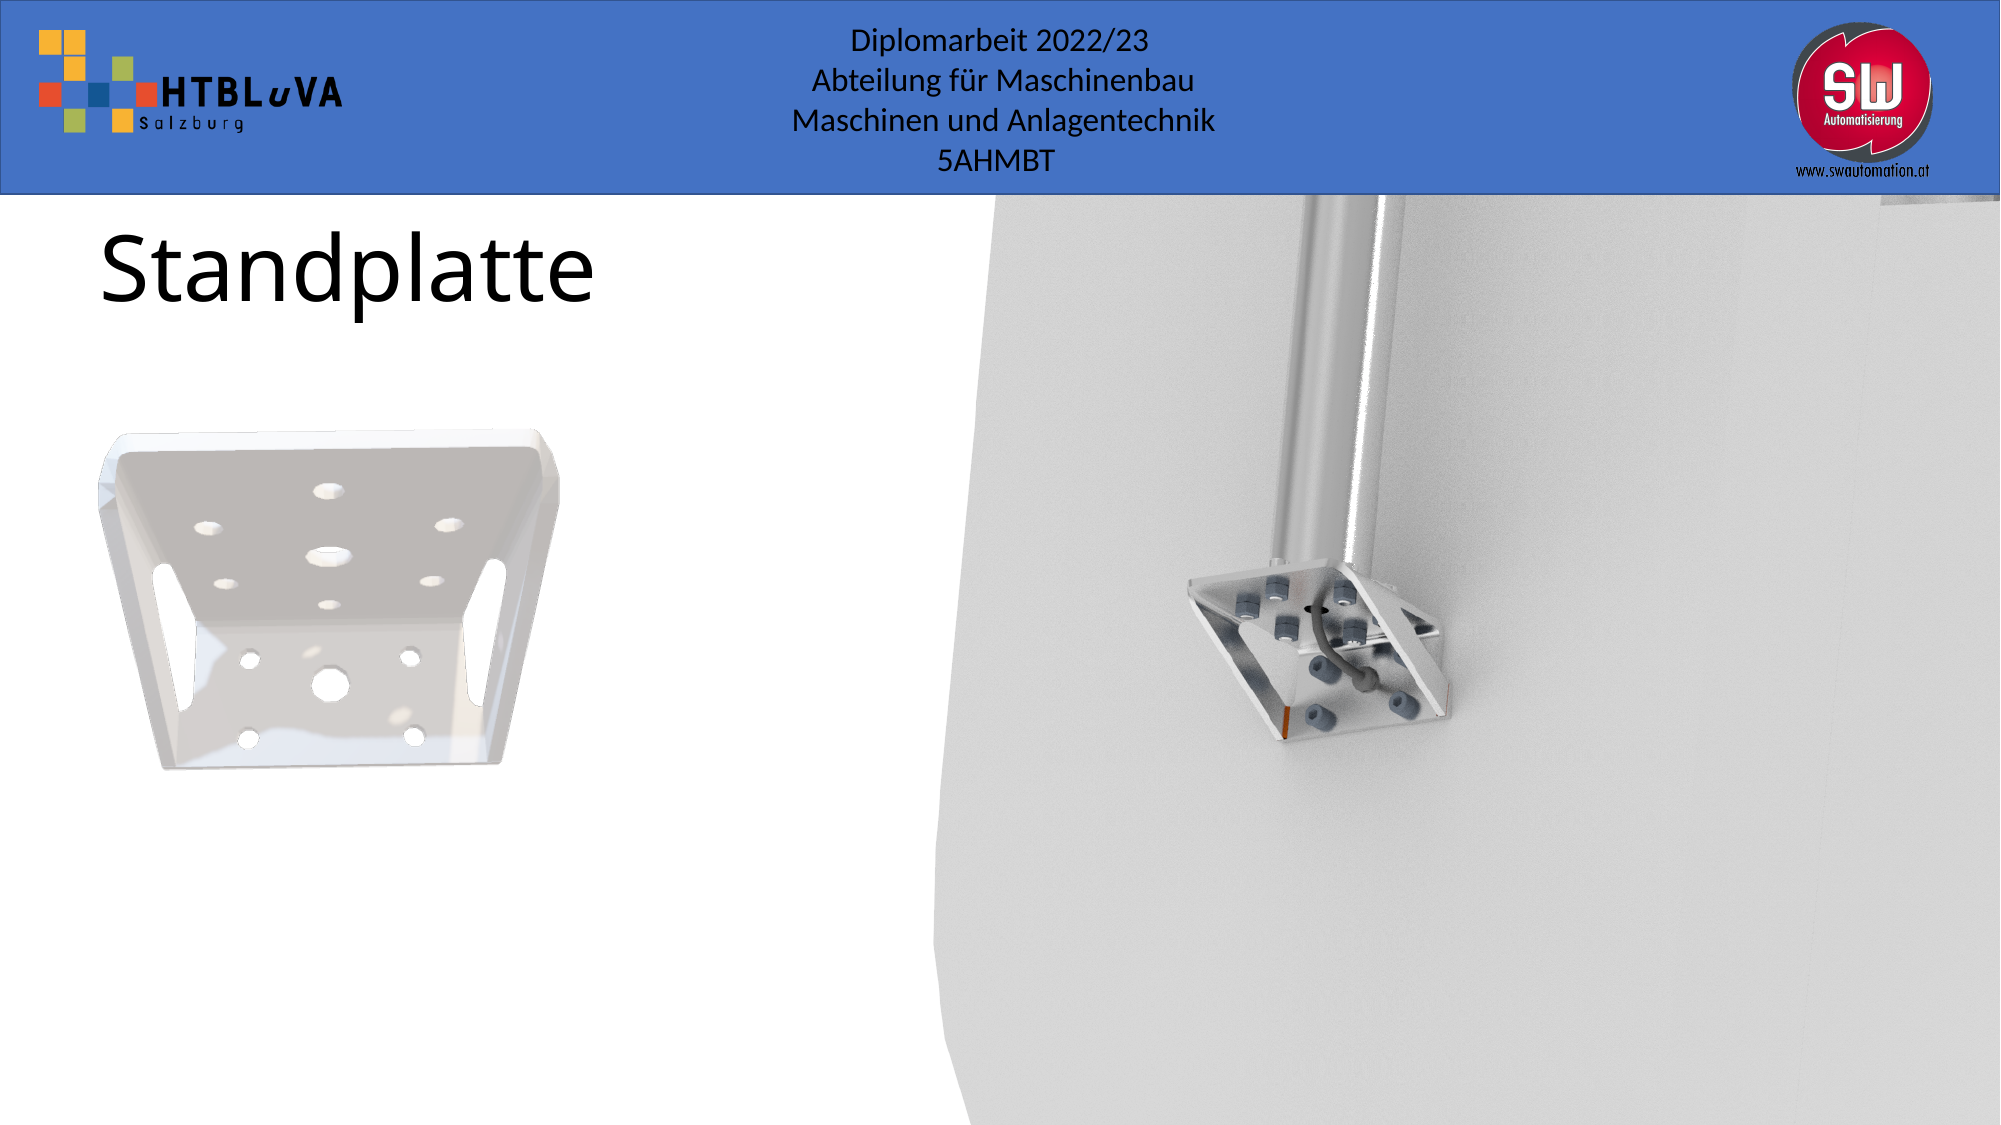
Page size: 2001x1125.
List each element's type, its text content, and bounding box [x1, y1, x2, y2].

title Standplatte [85, 195, 133, 381]
text_box [0, 0, 133, 195]
picture [39, 0, 2000, 1125]
